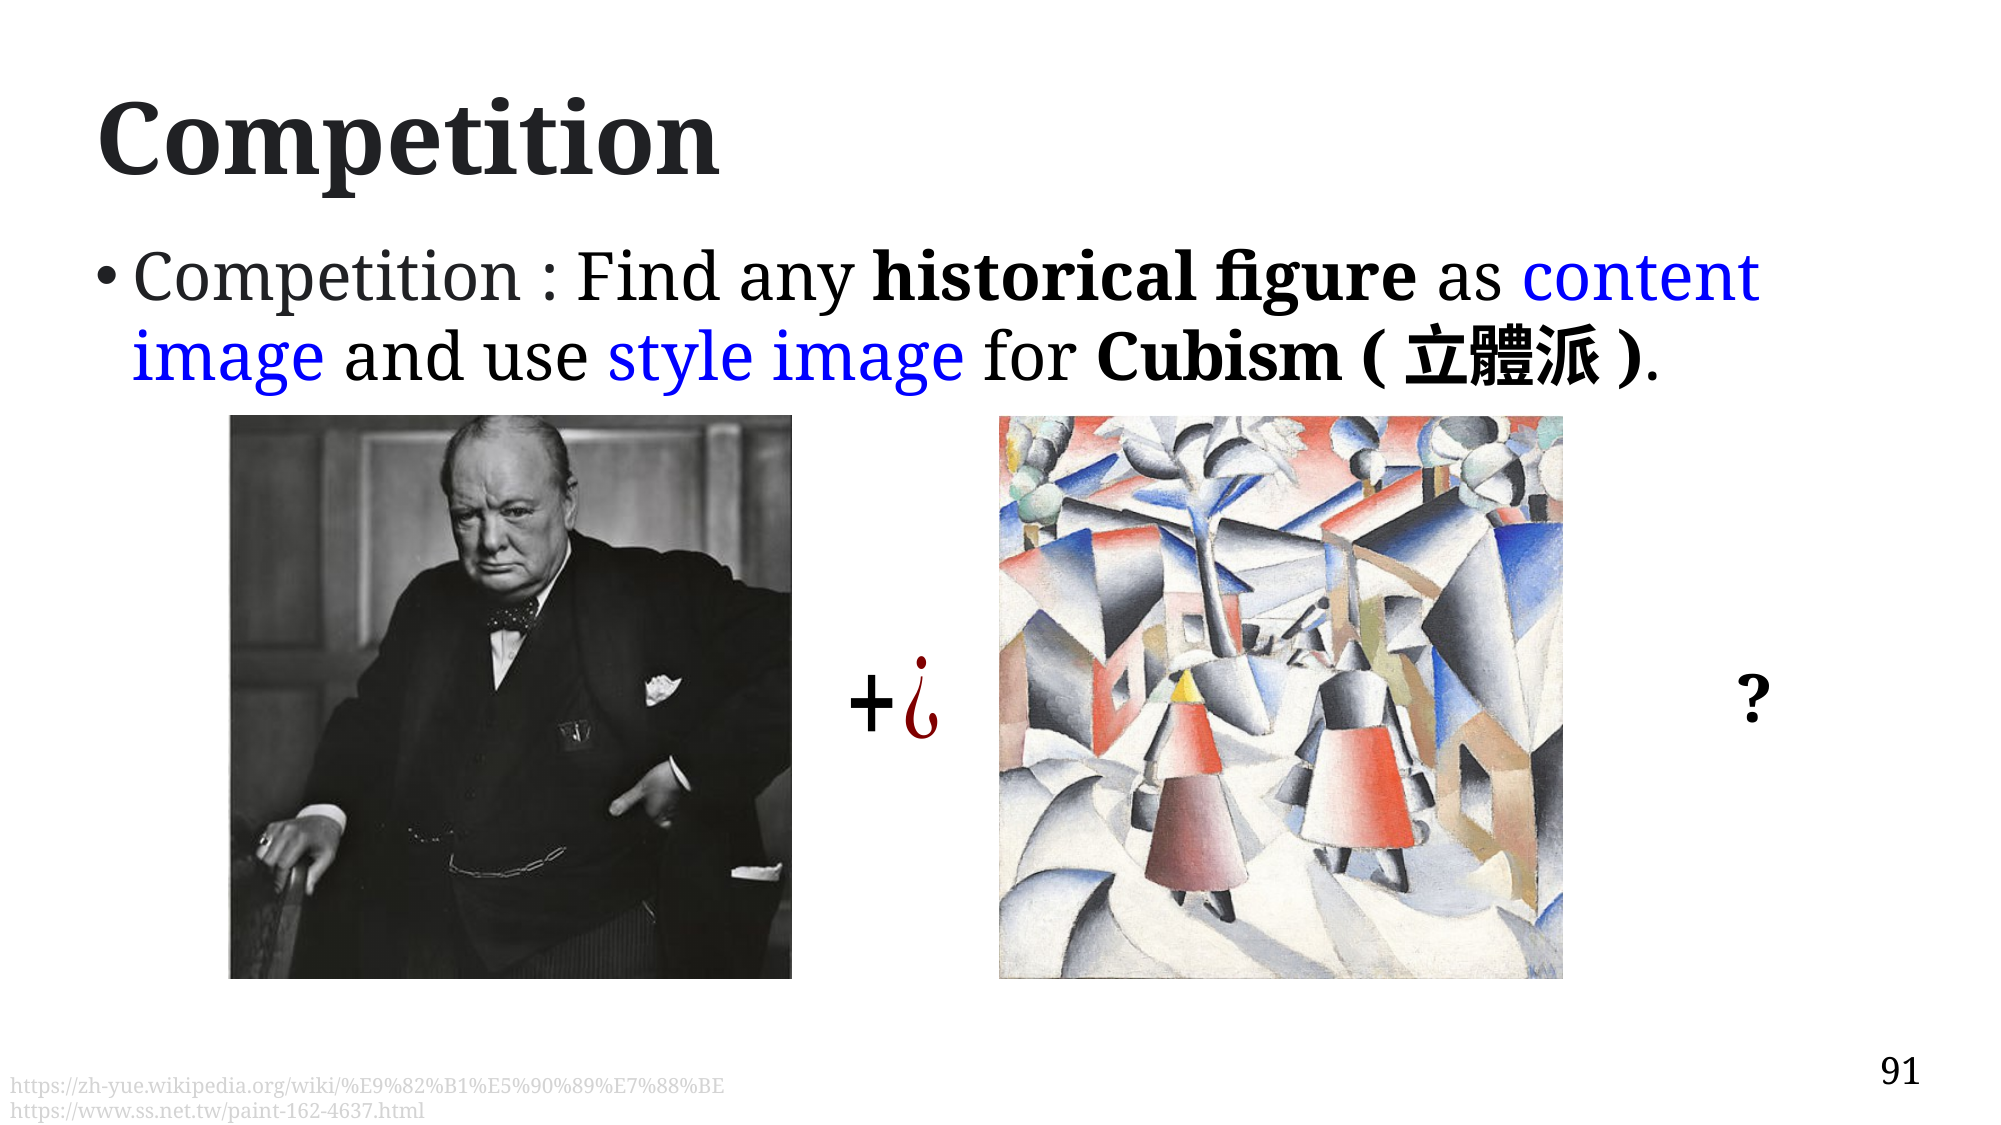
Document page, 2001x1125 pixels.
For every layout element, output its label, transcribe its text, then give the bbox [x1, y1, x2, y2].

text_box https://zh-yue.wikipedia.org/wiki/%E9%82%B1%E5%90%89%E7%88%BE https://www.ss.net.tw/paint-162-4637.html [0, 1065, 1787, 1125]
title Competition [80, 59, 1920, 225]
picture [999, 415, 1563, 979]
slide_number 91 [1487, 1042, 1938, 1103]
picture [228, 415, 792, 979]
